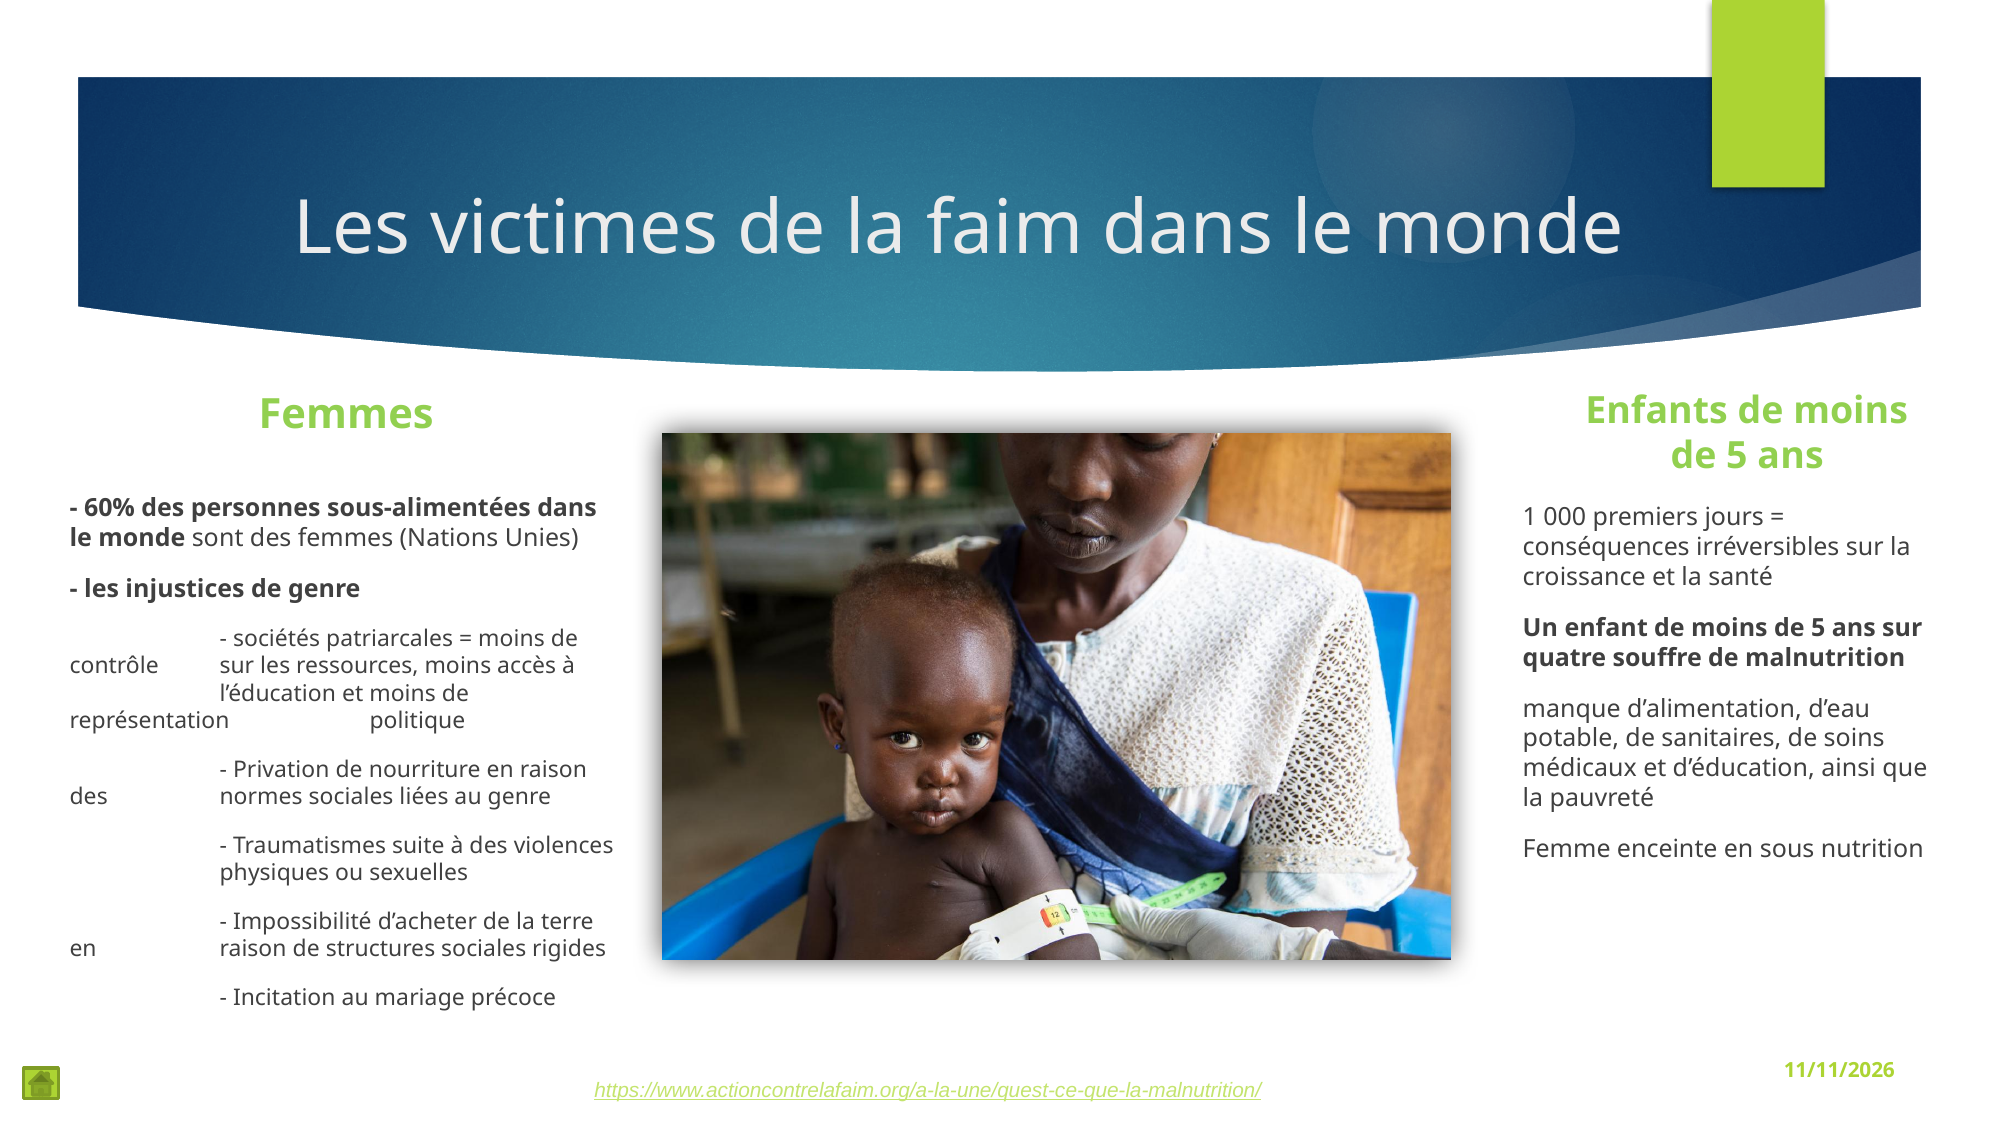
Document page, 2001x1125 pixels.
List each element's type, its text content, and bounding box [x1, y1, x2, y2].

text_box https://www.actioncontrelafaim.org/a-la-une/quest-ce-que-la-malnutrition/ [90, 1068, 1765, 1112]
text_box 1 000 premiers jours = conséquences irréversibles sur la croissance et la santé Un enfant de moins de 5 ans sur quatre souffre de malnutrition manque d’alimentation, d’eau potable, de sanitaires, de soins médicaux et d’éducation, ainsi que la pauvreté Femme enceinte en sous nutrition [1507, 493, 1962, 960]
text_box Femmes [156, 378, 536, 459]
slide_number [1747, 1048, 1910, 1099]
title Les victimes de la faim dans le monde [278, 165, 1836, 282]
text_box - 60% des personnes sous-alimentées dans le monde sont des femmes (Nations Unies) - les injustices de genre - sociétés patriarcales = moins de contrôle sur les ressources, moins accès à l’éducation et moins de représentation politique - Privation de nourriture en raison des normes sociales liées au genre - Traumatismes suite à des violences physiques ou sexuelles - Impossibilité d’acheter de la terre en raison de structures sociales rigides - Incitation au mariage précoce [54, 484, 635, 1125]
text_box Enfants de moins de 5 ans [1557, 378, 1937, 485]
picture [662, 433, 1451, 960]
text_box [22, 1066, 60, 1100]
